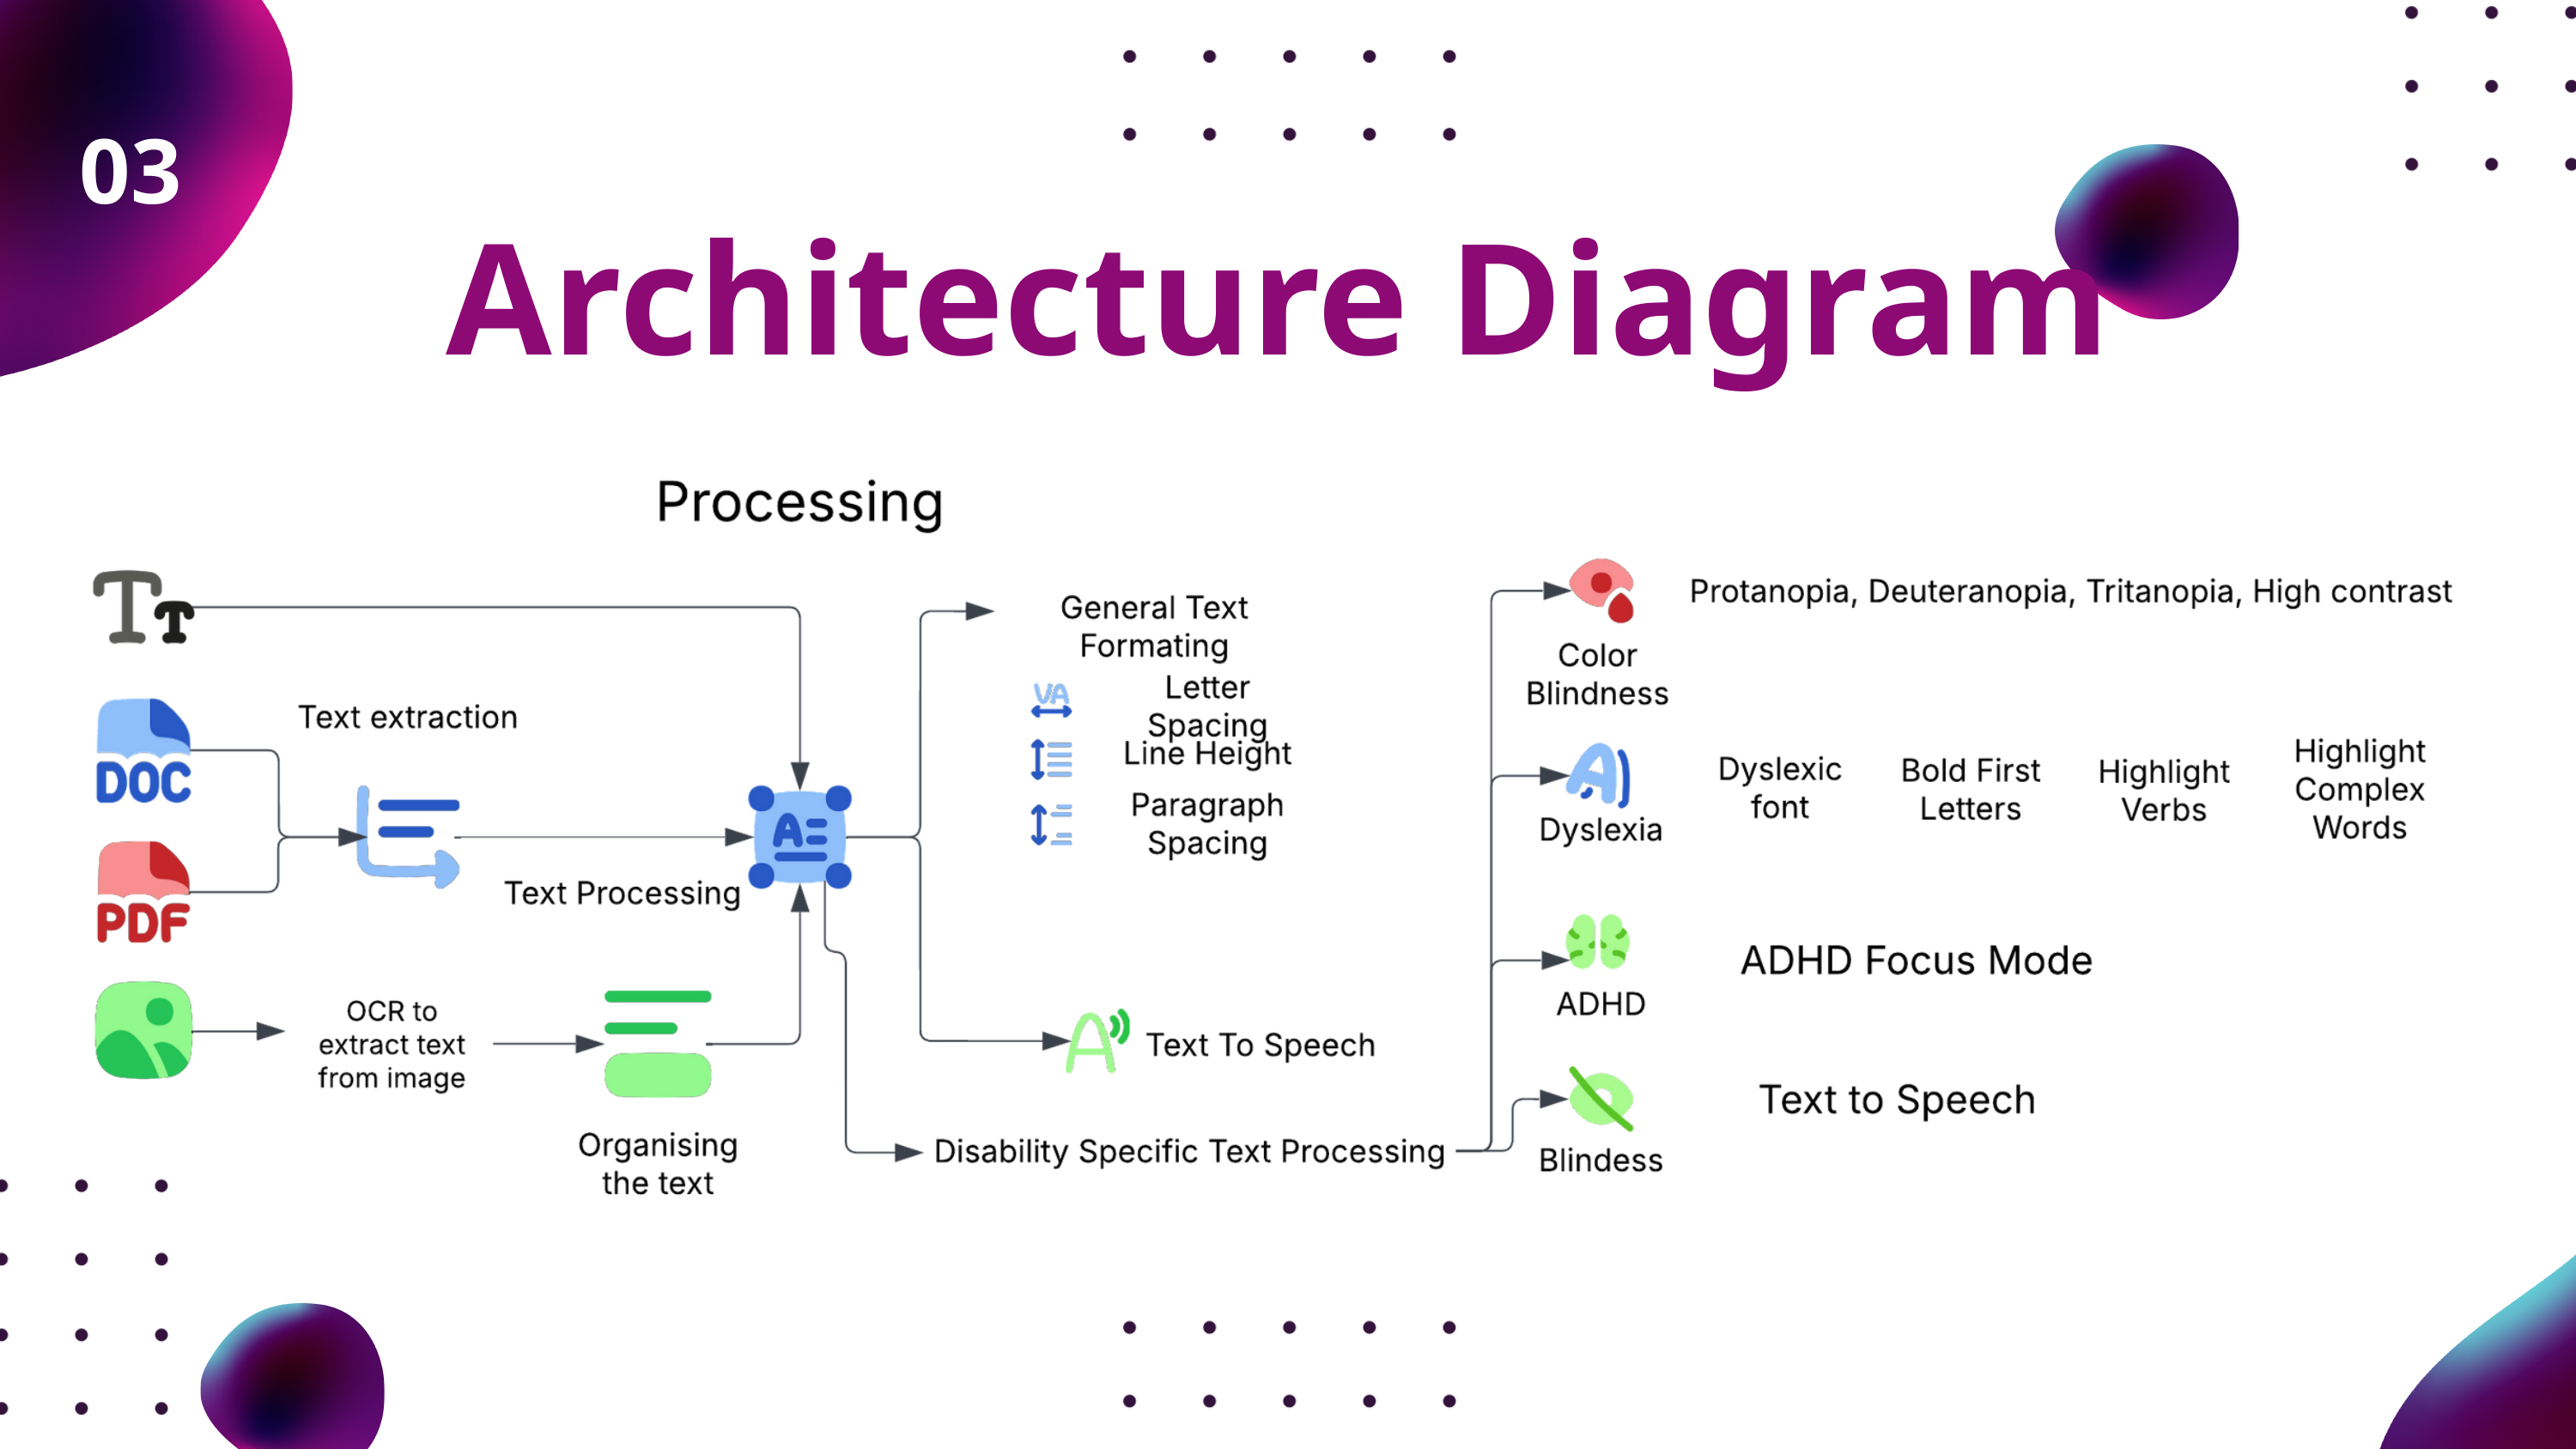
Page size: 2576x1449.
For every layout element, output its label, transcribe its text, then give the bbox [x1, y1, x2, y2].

text_box [2055, 144, 2239, 319]
text_box [1115, 0, 1461, 145]
text_box [79, 447, 2514, 1203]
text_box [2397, 0, 2576, 175]
text_box 03 [79, 123, 224, 222]
text_box Architecture Diagram [446, 216, 2147, 386]
text_box [0, 1174, 173, 1449]
text_box [1115, 1316, 1461, 1449]
text_box [200, 1303, 385, 1449]
text_box [0, 0, 293, 389]
text_box [2366, 978, 2576, 1449]
